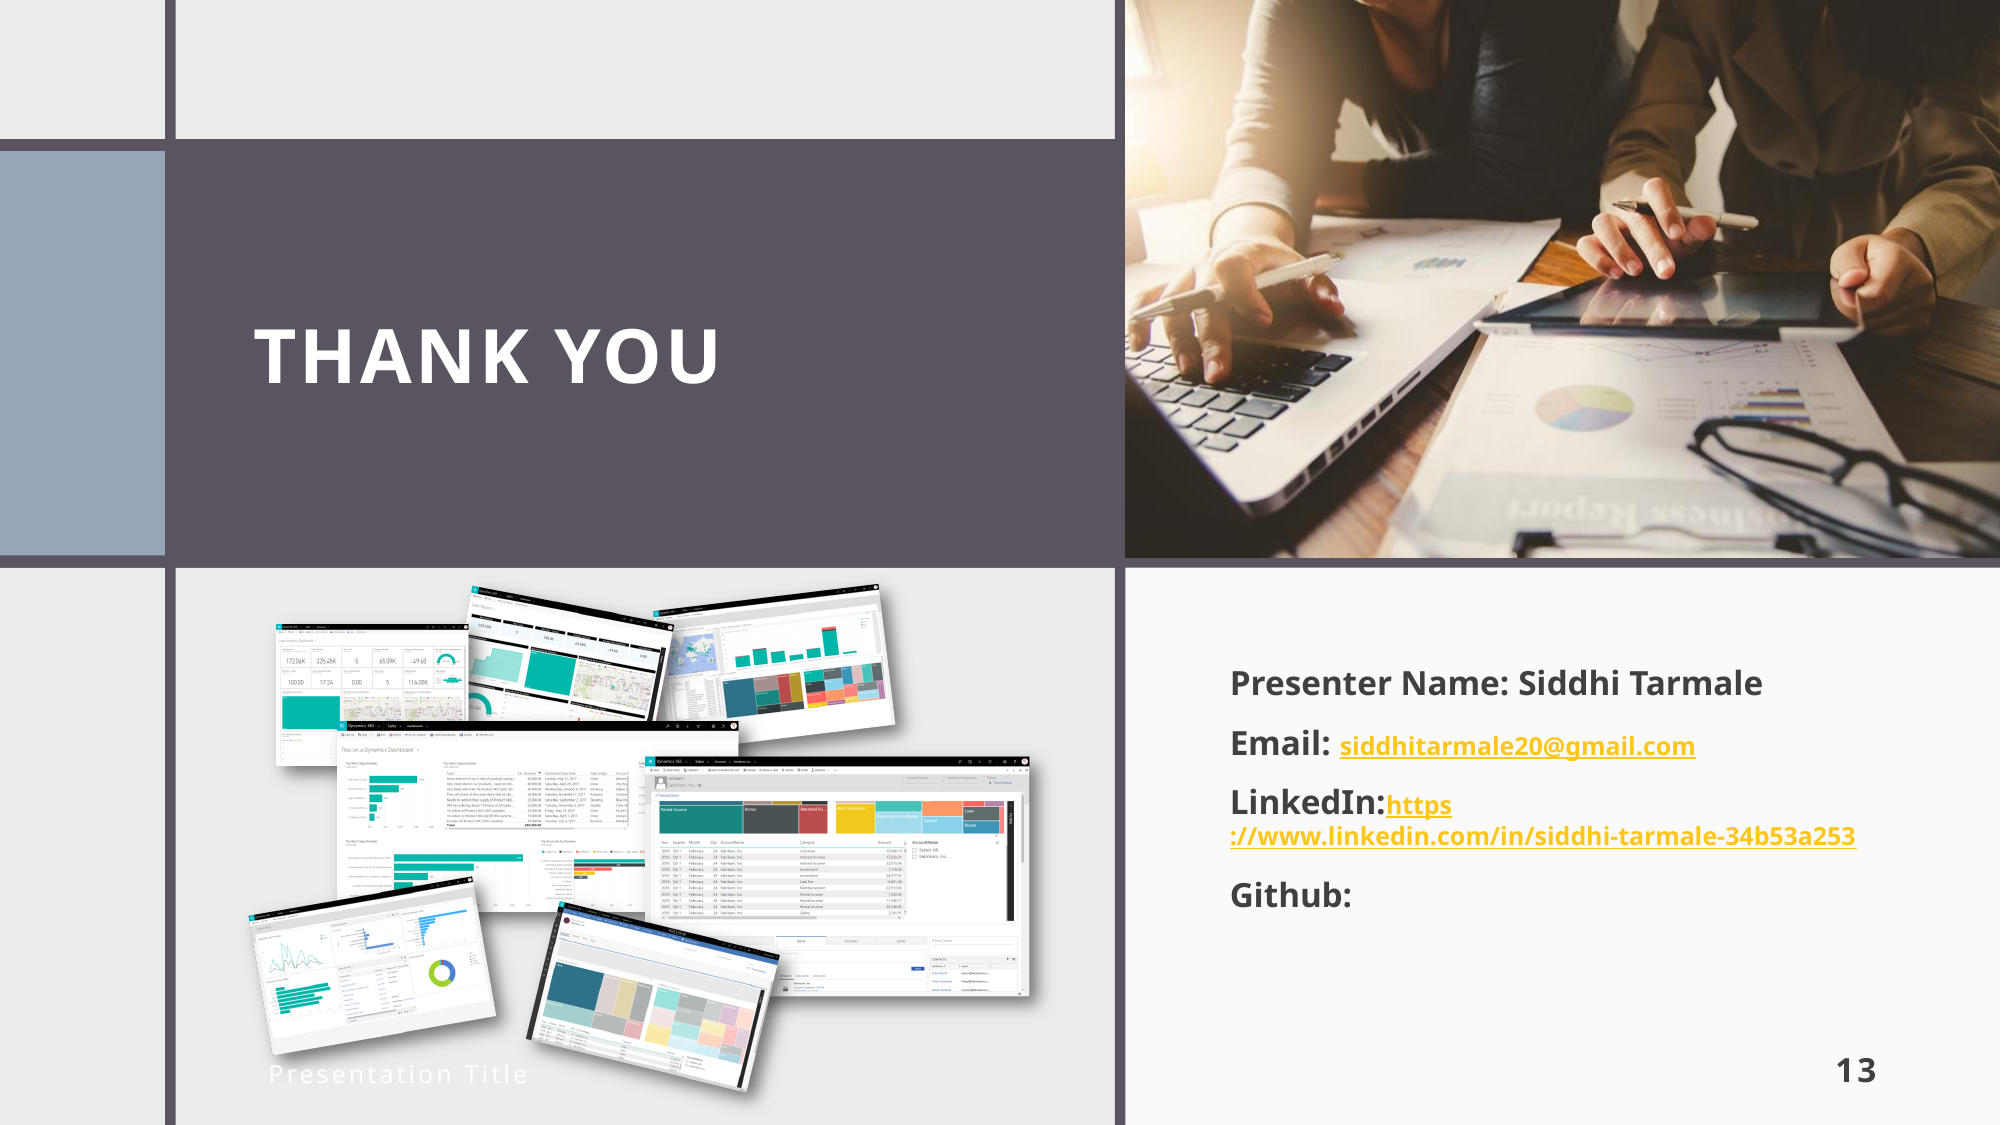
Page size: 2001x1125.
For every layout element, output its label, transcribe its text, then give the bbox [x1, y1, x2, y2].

slide_number 13 [1733, 1035, 1895, 1110]
title THANK YOU [235, 186, 1033, 518]
picture [232, 567, 1062, 1125]
list Presenter Name: Siddhi Tarmale Email: siddhitarmale20@gmail.com LinkedIn:https://www.linkedin.com/in/siddhi-tarmale-34b53a253 Github: [1211, 644, 1895, 1020]
picture [1124, 0, 2000, 558]
